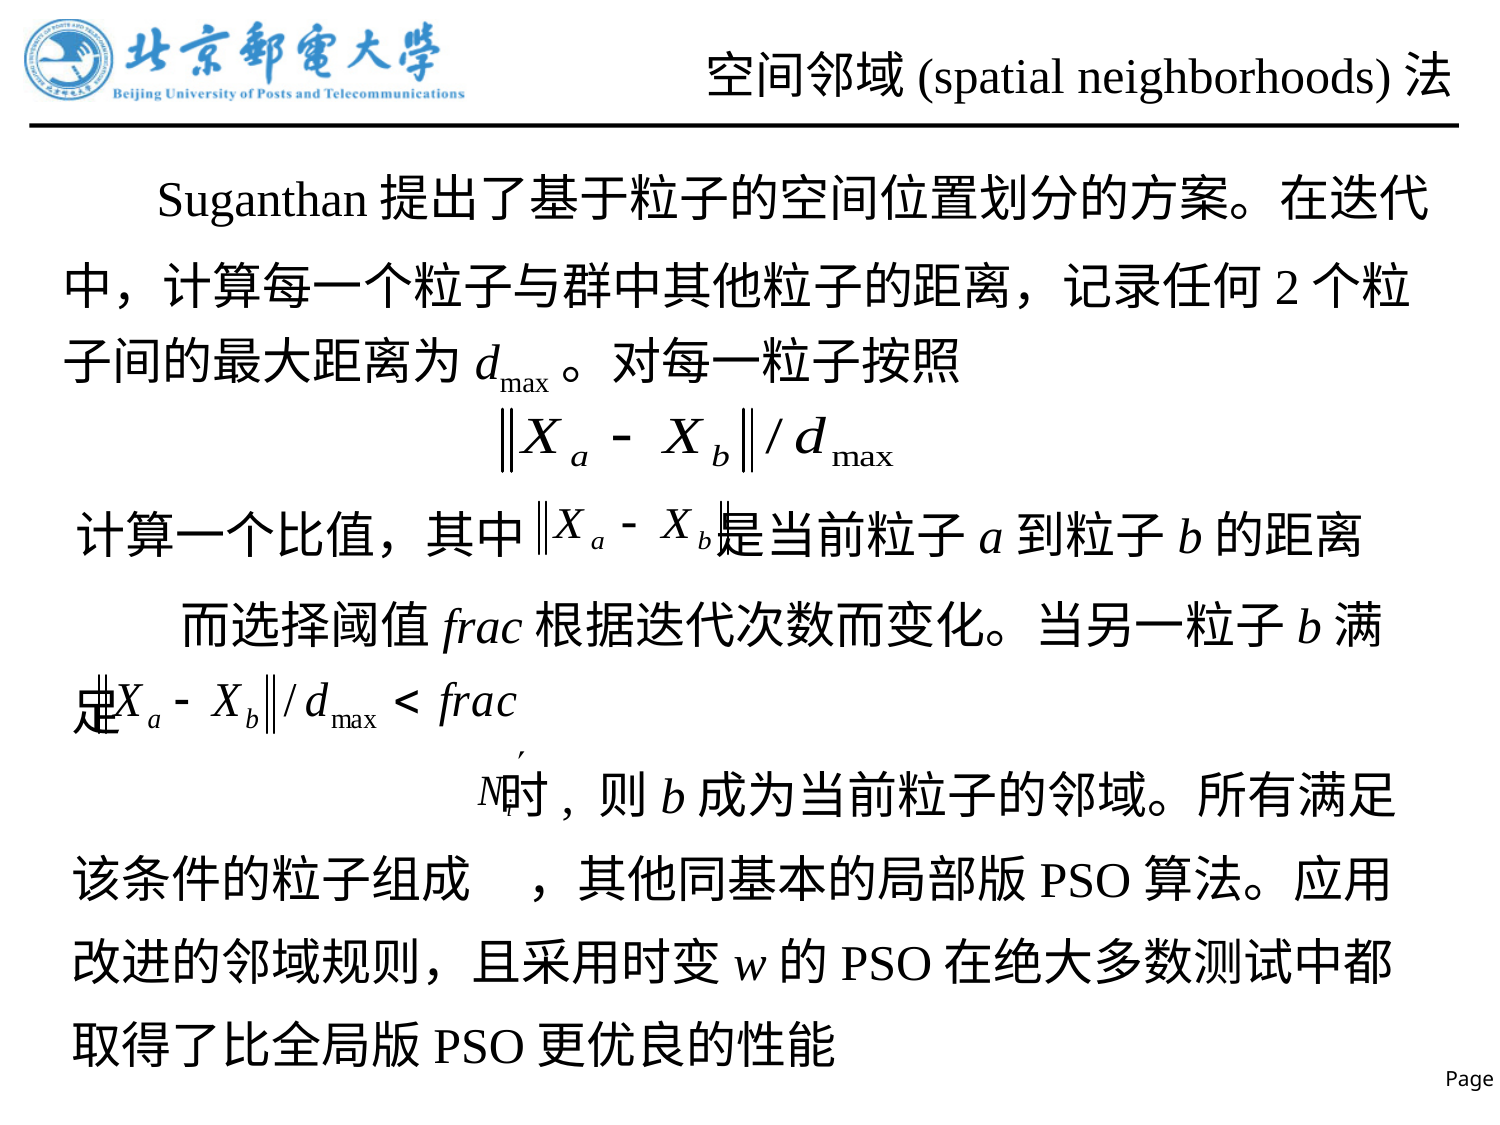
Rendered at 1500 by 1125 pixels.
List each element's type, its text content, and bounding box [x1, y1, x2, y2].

picture [23, 19, 467, 102]
text_box 计算一个比值，其中 是当前粒子a到粒子b的距离 [60, 483, 1453, 572]
title 空间邻域(spatial neighborhoods)法 [530, 16, 1469, 130]
text_box Suganthan提出了基于粒子的空间位置划分的方案。在迭代中，计算每一个粒子与群中其他粒子的距离，记录任何2个粒子间的最大距离为dmax。对每一粒子按照 [48, 140, 1457, 406]
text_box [490, 396, 910, 484]
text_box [530, 491, 739, 565]
text_box 而选择阈值frac根据迭代次数而变化。当另一粒子b满足 时, 则b成为当前粒子的邻域。所有满足该条件的粒子组成 ，其他同基本的局部版PSO算法。应用改进的邻域规则，且采用时变w的PSO在绝大多数测试中都取得了比全局版PSO更优良的性能 [56, 566, 1449, 1081]
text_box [470, 744, 531, 827]
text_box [90, 663, 523, 745]
picture [333, 850, 353, 887]
